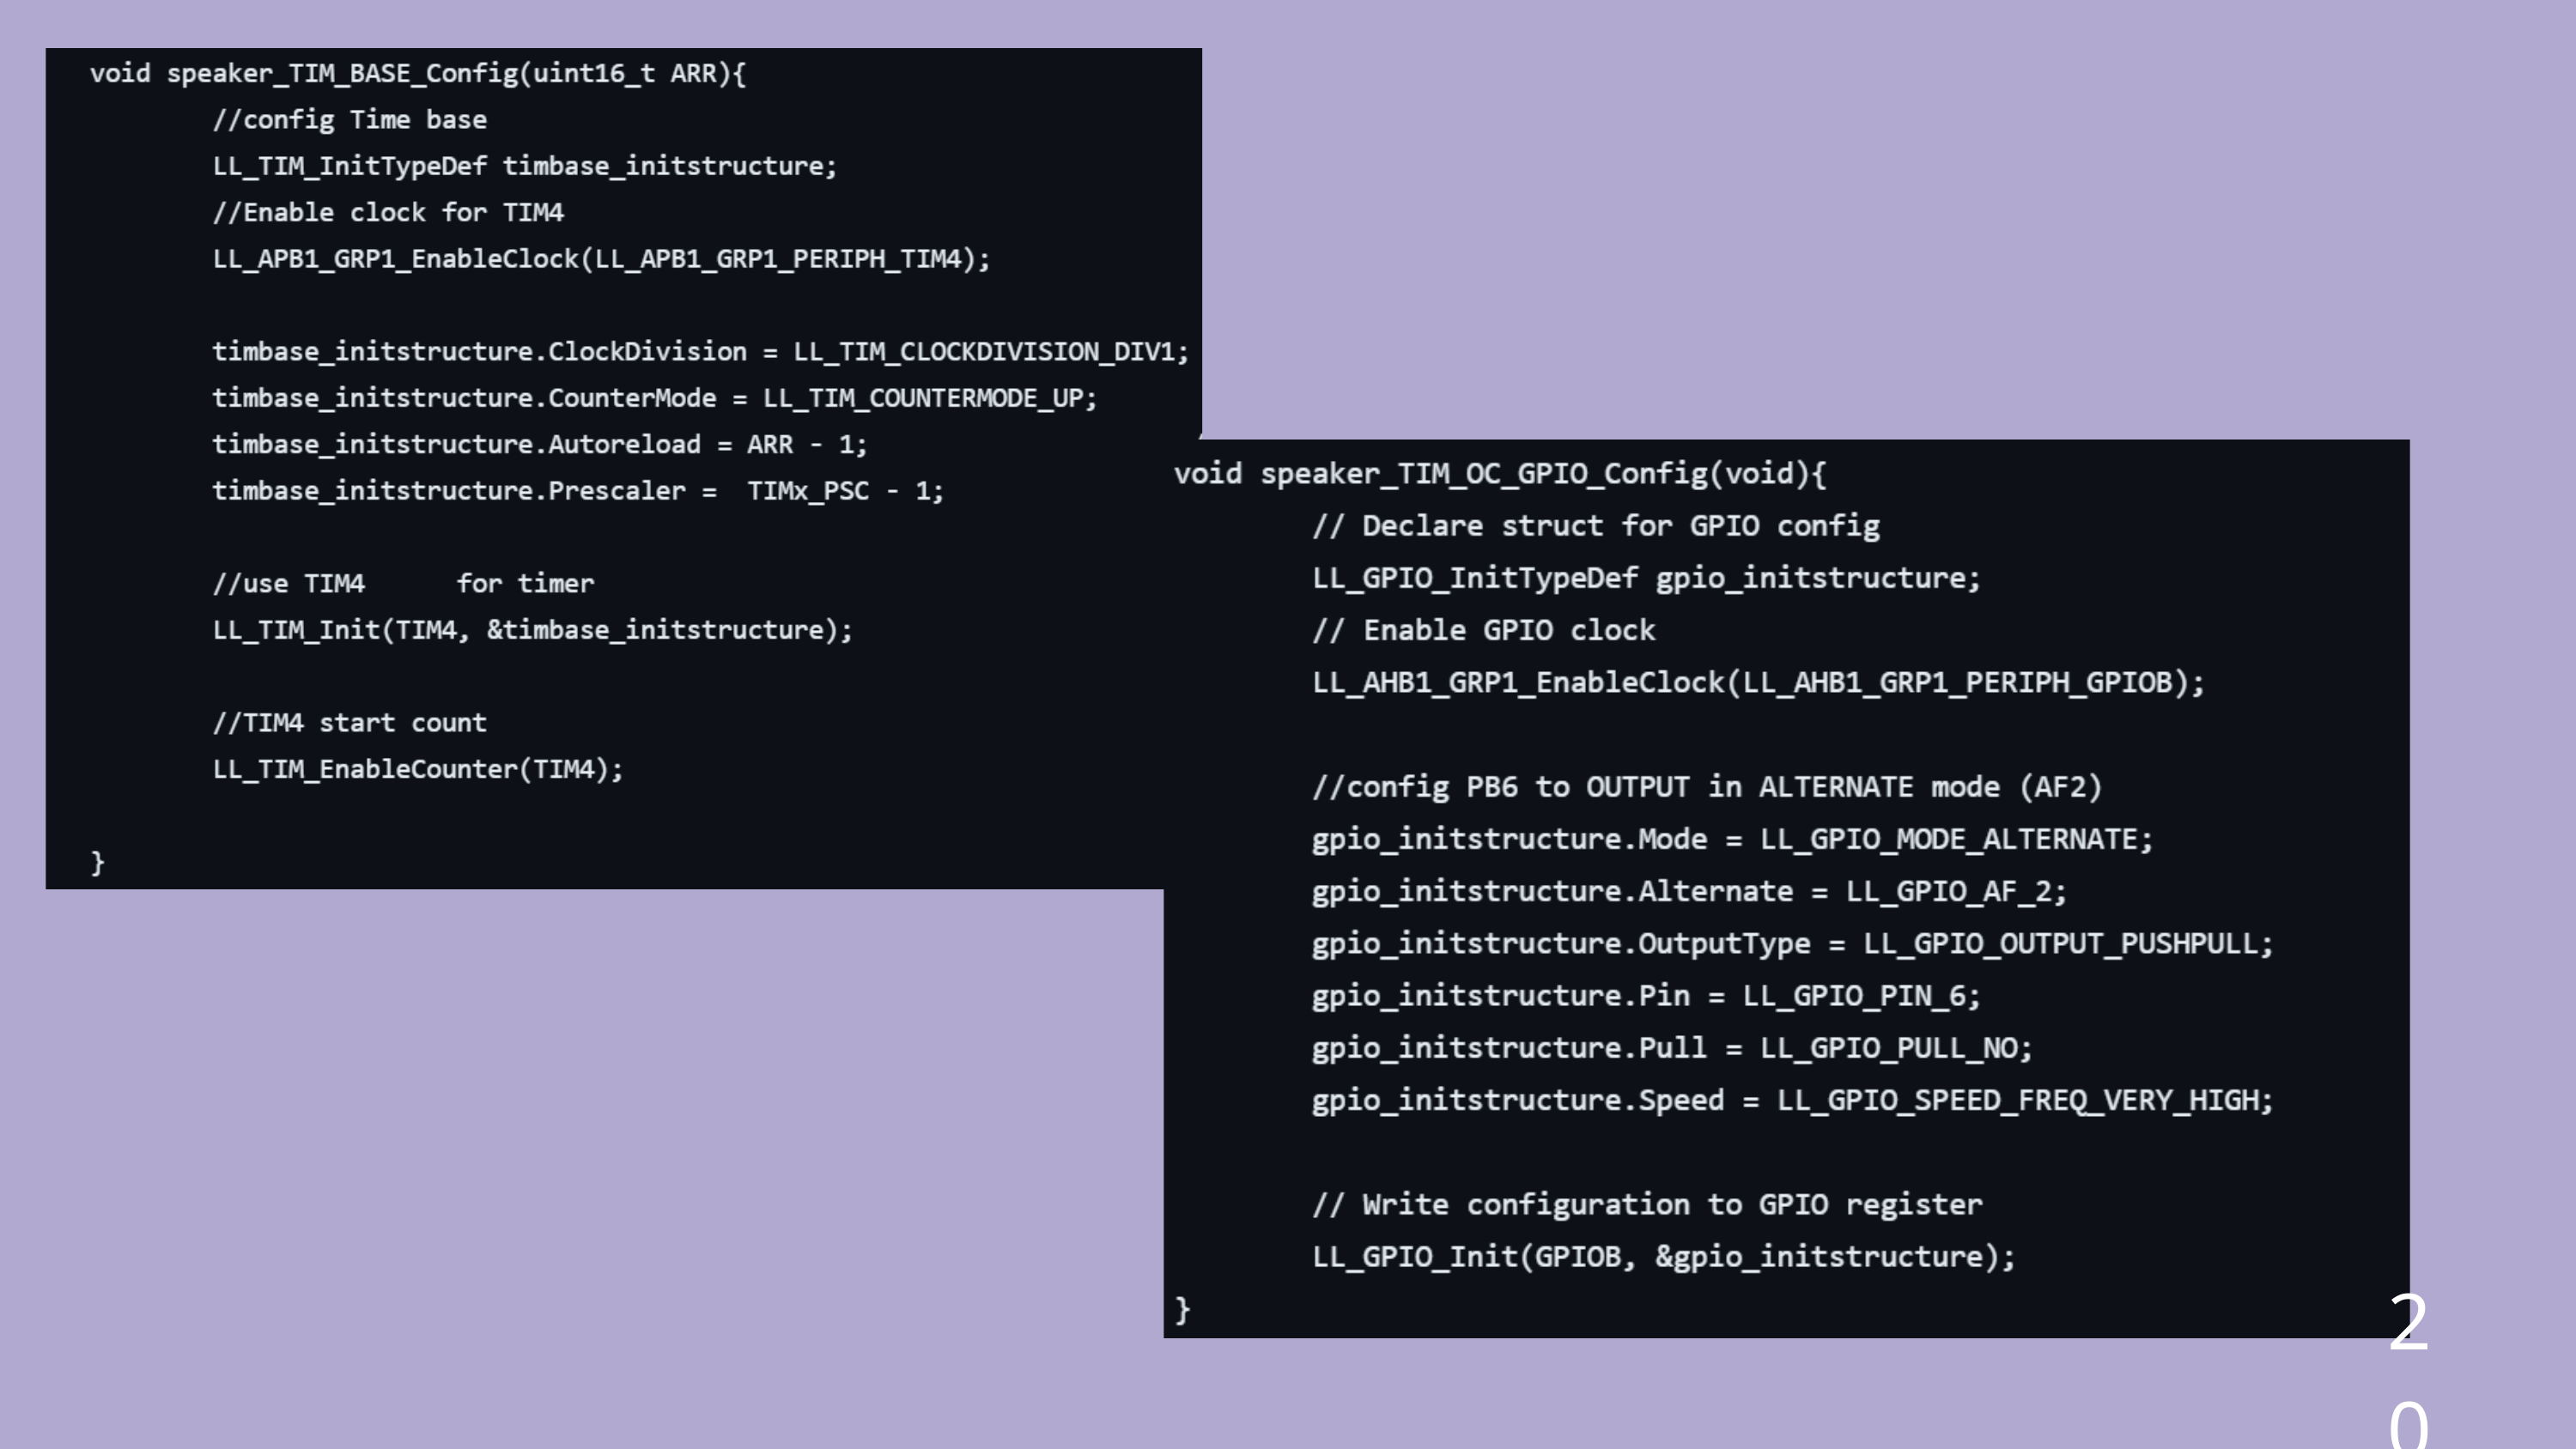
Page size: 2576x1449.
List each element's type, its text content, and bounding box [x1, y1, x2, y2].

text_box [1163, 440, 2410, 1338]
text_box 20 [2365, 1256, 2455, 1449]
text_box [46, 48, 1203, 889]
